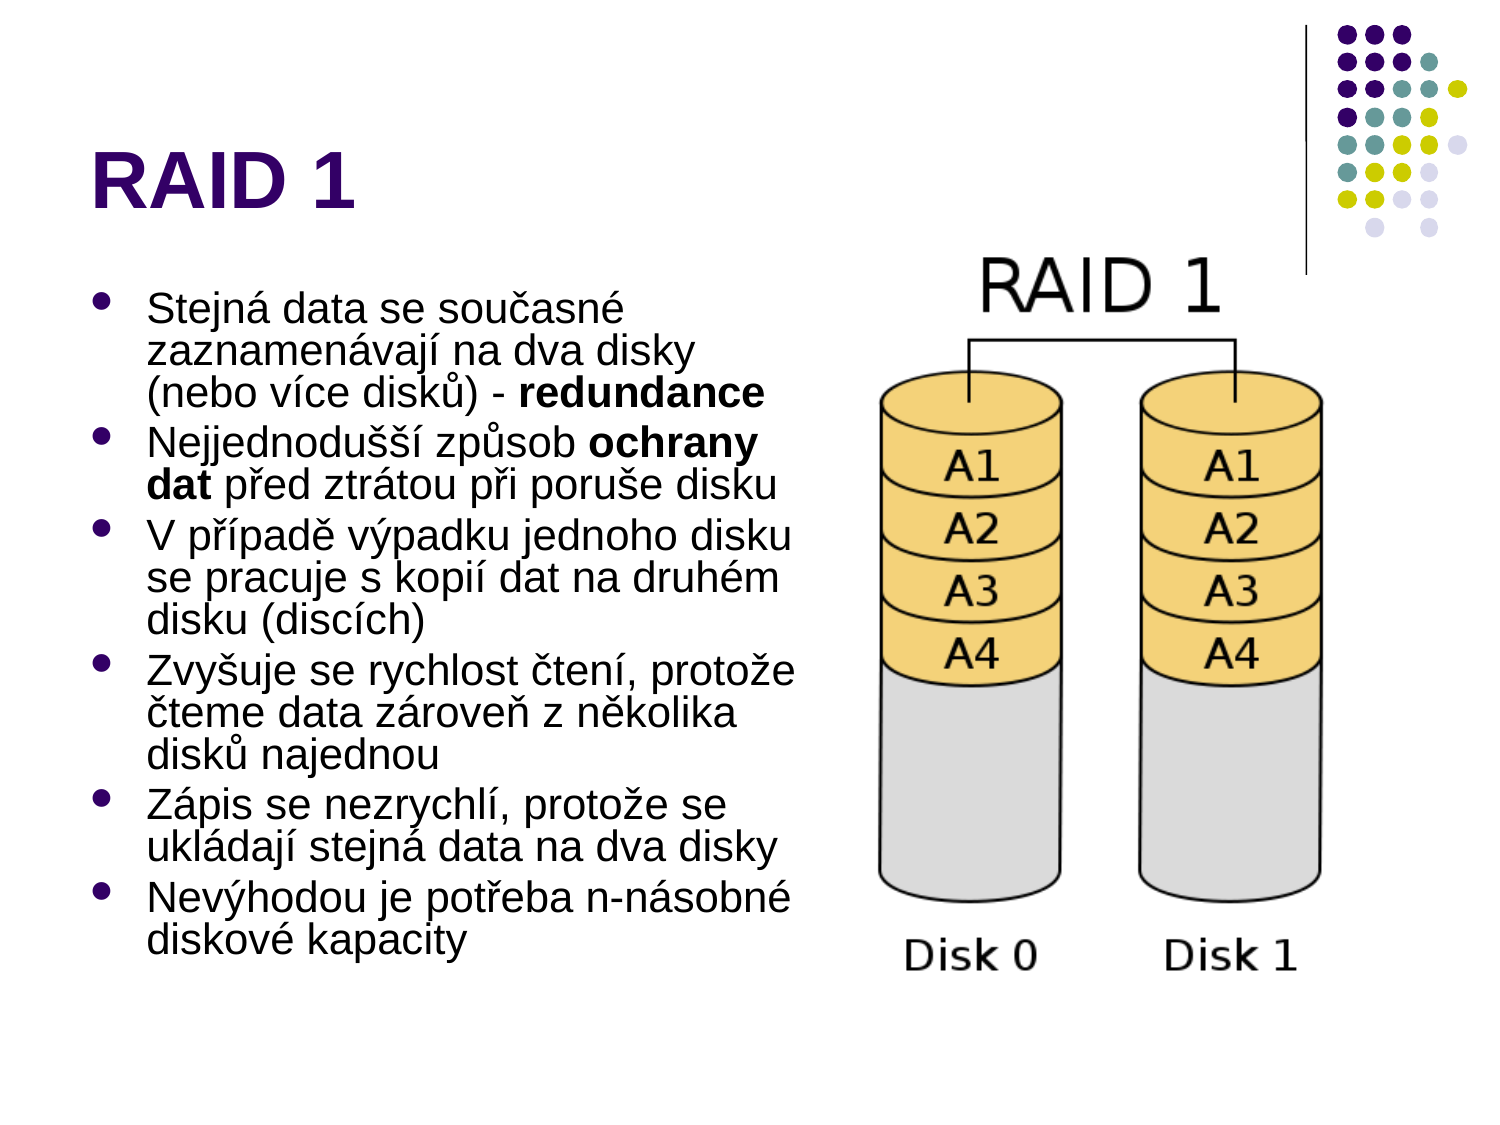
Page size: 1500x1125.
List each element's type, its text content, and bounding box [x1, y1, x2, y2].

picture [844, 231, 1353, 1014]
title RAID 1 [75, 20, 1313, 233]
list Stejná data se současné zaznamenávají na dva disky (nebo více disků) - redundance Nejjednodušší způsob ochrany dat před ztrátou při poruše disku V případě výpadku jednoho disku se pracuje s kopií dat na druhém disku (discích) Zvyšuje se rychlost čtení, protože čteme data zároveň z několika disků najednou Zápis se nezrychlí, protože se ukládají stejná data na dva disky Nevýhodou je potřeba n-násobné diskové kapacity [75, 282, 821, 1006]
